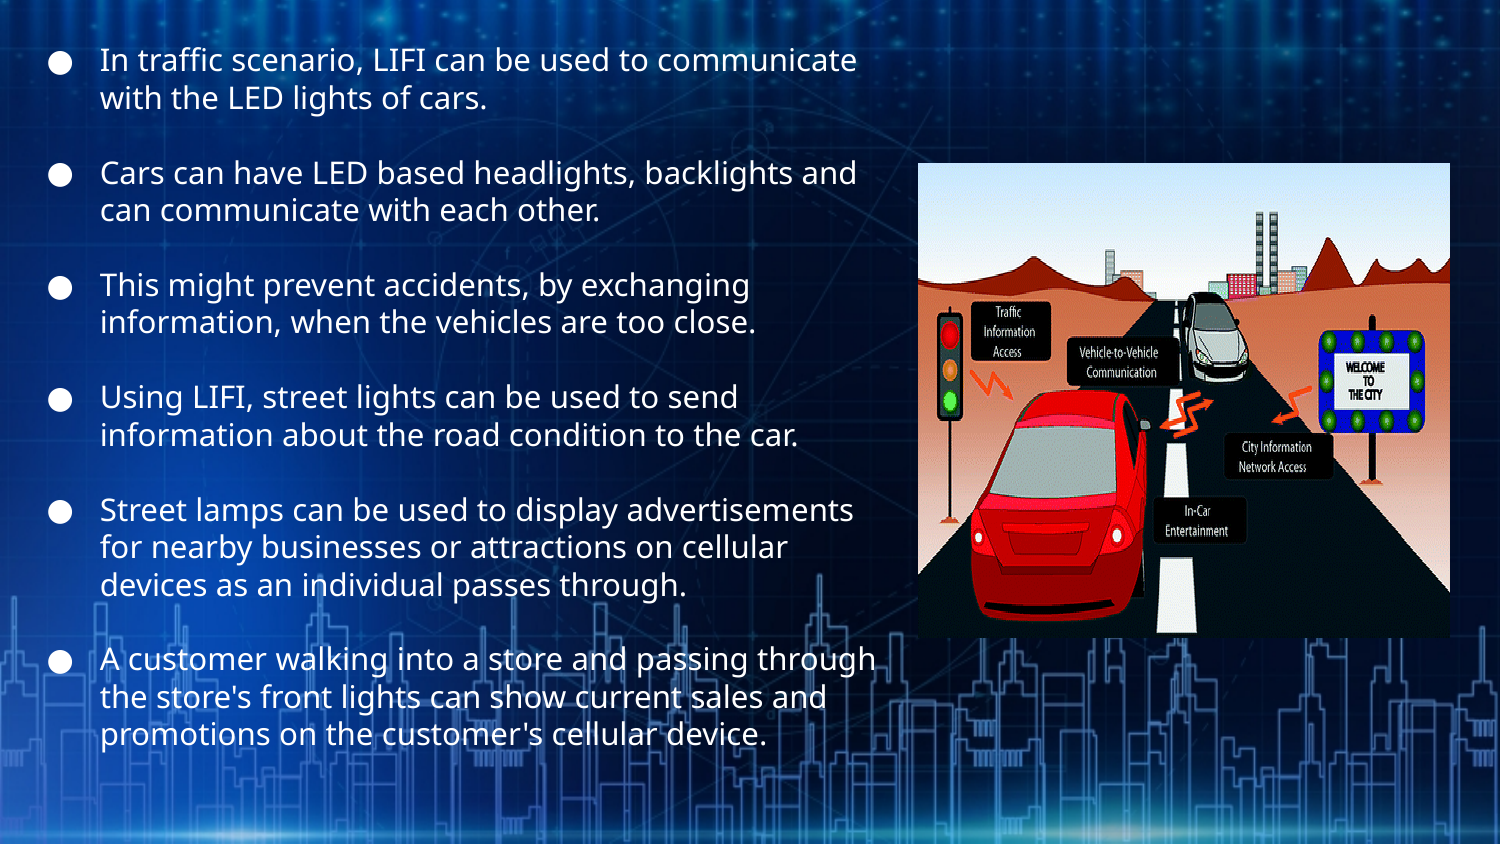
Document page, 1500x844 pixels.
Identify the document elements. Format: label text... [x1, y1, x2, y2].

picture [0, 0, 1500, 844]
text_box In traffic scenario, LIFI can be used to communicate with the LED lights of cars. Cars can have LED based headlights, backlights and can communicate with each other. This might prevent accidents, by exchanging information, when the vehicles are too close. Using LIFI, street lights can be used to send information about the road condition to the car. Street lamps can be used to display advertisements for nearby businesses or attractions on cellular devices as an individual passes through. A customer walking into a store and passing through the store's front lights can show current sales and promotions on the customer's cellular device. [9, 25, 919, 767]
